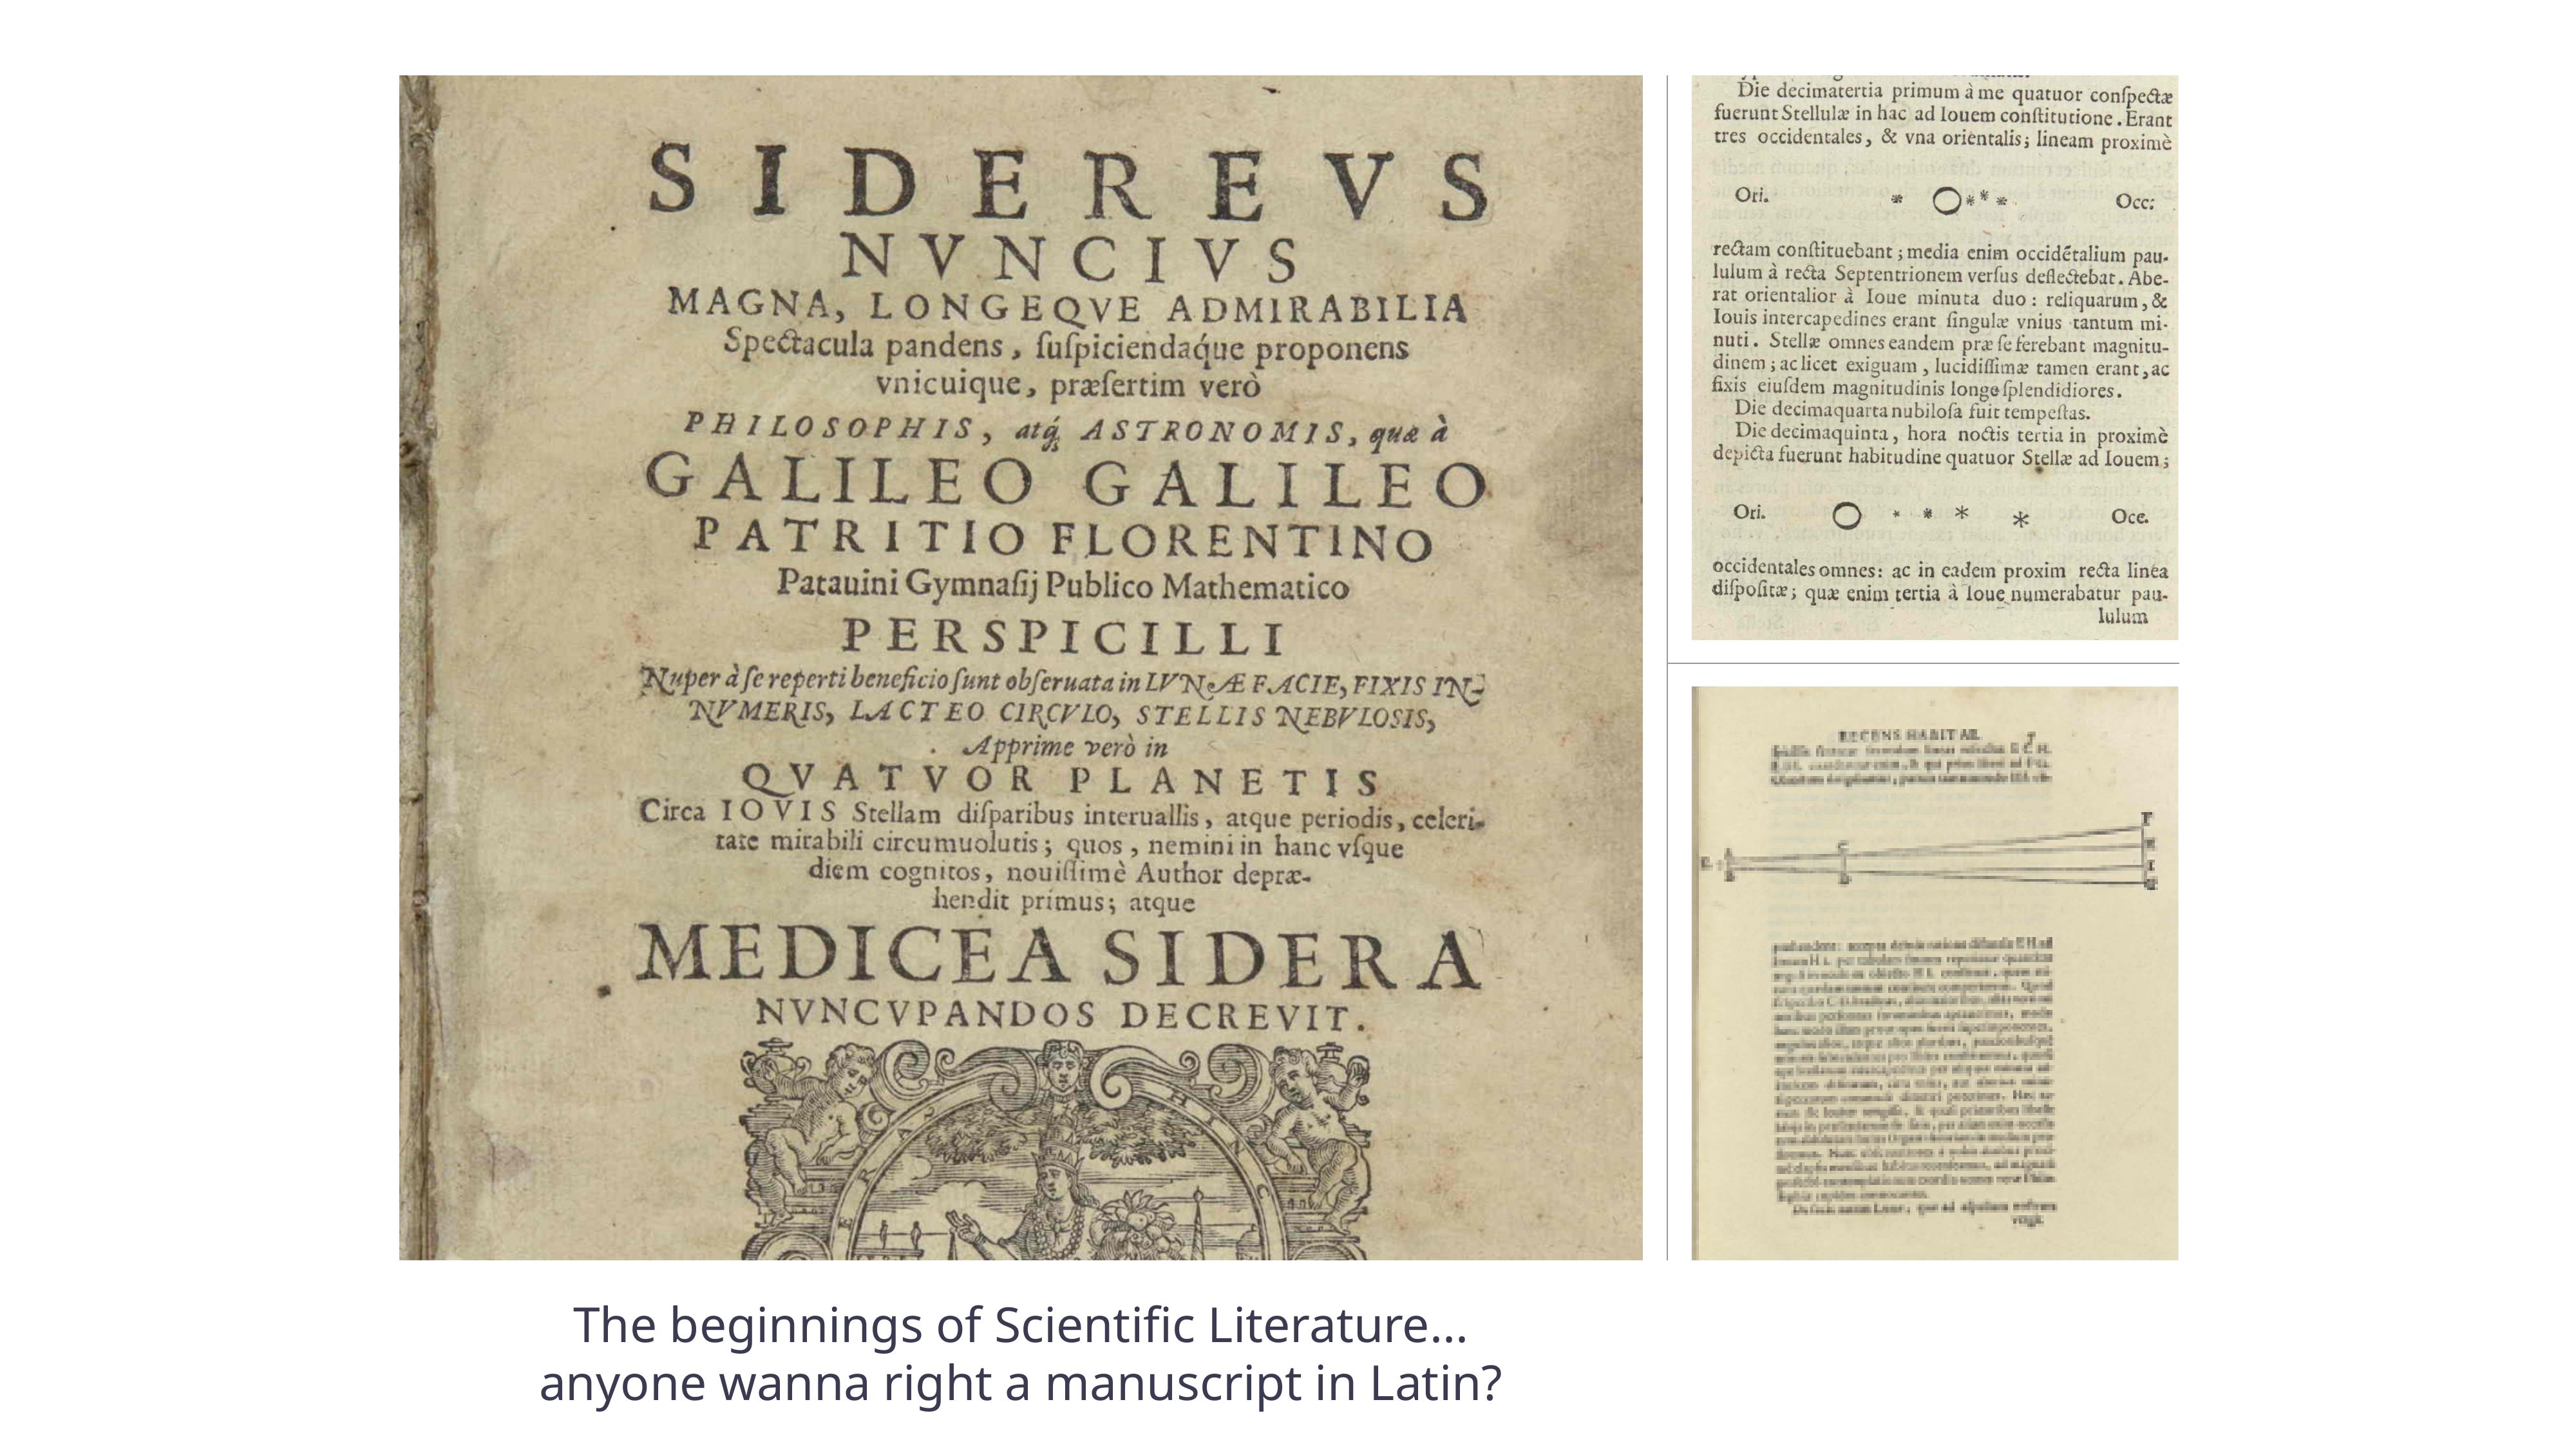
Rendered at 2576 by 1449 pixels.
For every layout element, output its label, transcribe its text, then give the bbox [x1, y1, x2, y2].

picture [1691, 75, 2179, 640]
picture [399, 75, 1643, 1261]
picture [1691, 687, 2179, 1261]
list The beginnings of Scientific Literature... anyone wanna right a manuscript in Latin? [399, 1286, 1643, 1427]
